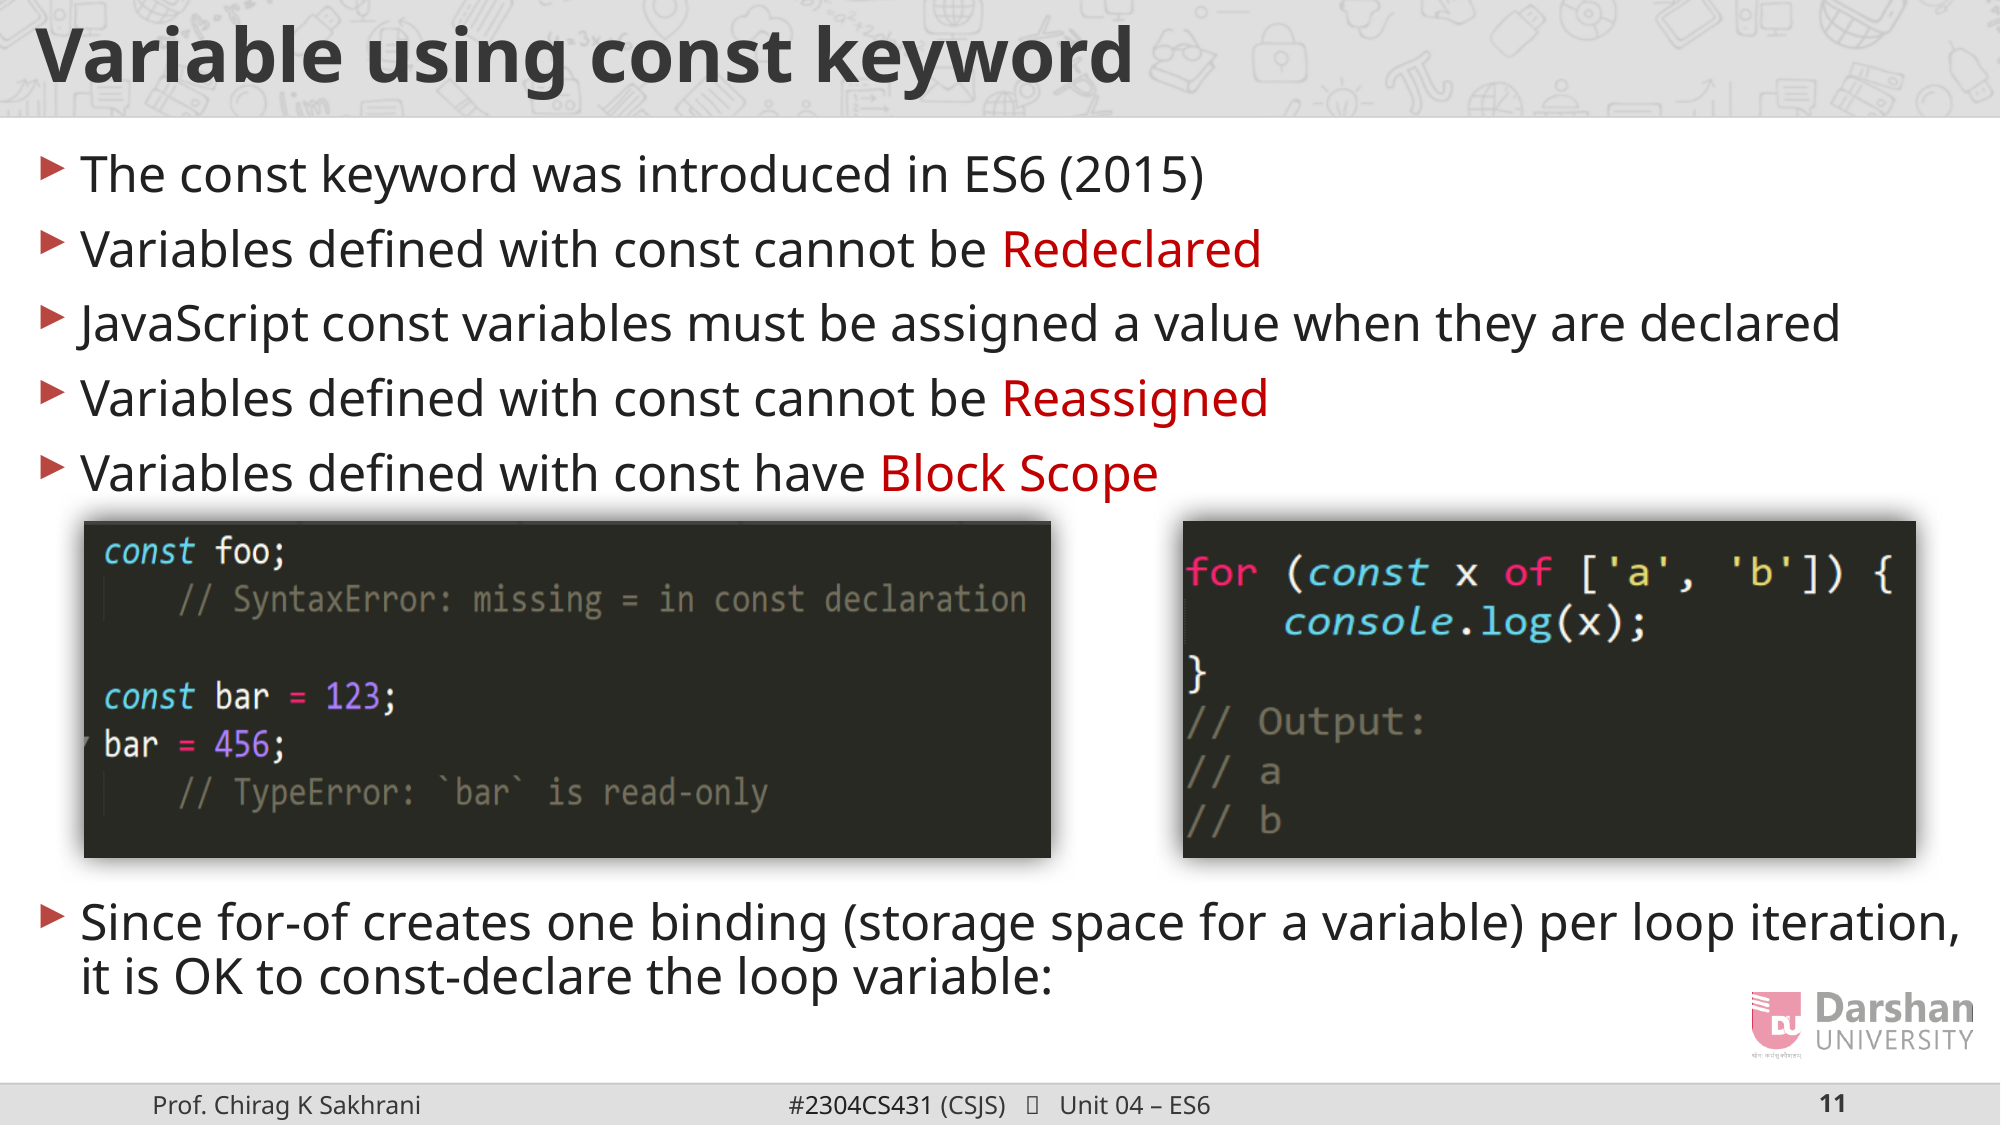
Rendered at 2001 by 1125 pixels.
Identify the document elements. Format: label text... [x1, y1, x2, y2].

picture [84, 521, 1051, 858]
list The const keyword was introduced in ES6 (2015) Variables defined with const cannot be Redeclared JavaScript const variables must be assigned a value when they are declared Variables defined with const cannot be Reassigned Variables defined with const have Block Scope Since for-of creates one binding (storage space for a variable) per loop iteration, it is OK to const-declare the loop variable: [21, 141, 1979, 1059]
picture [1183, 521, 1916, 858]
title Variable using const keyword [0, 0, 2000, 117]
